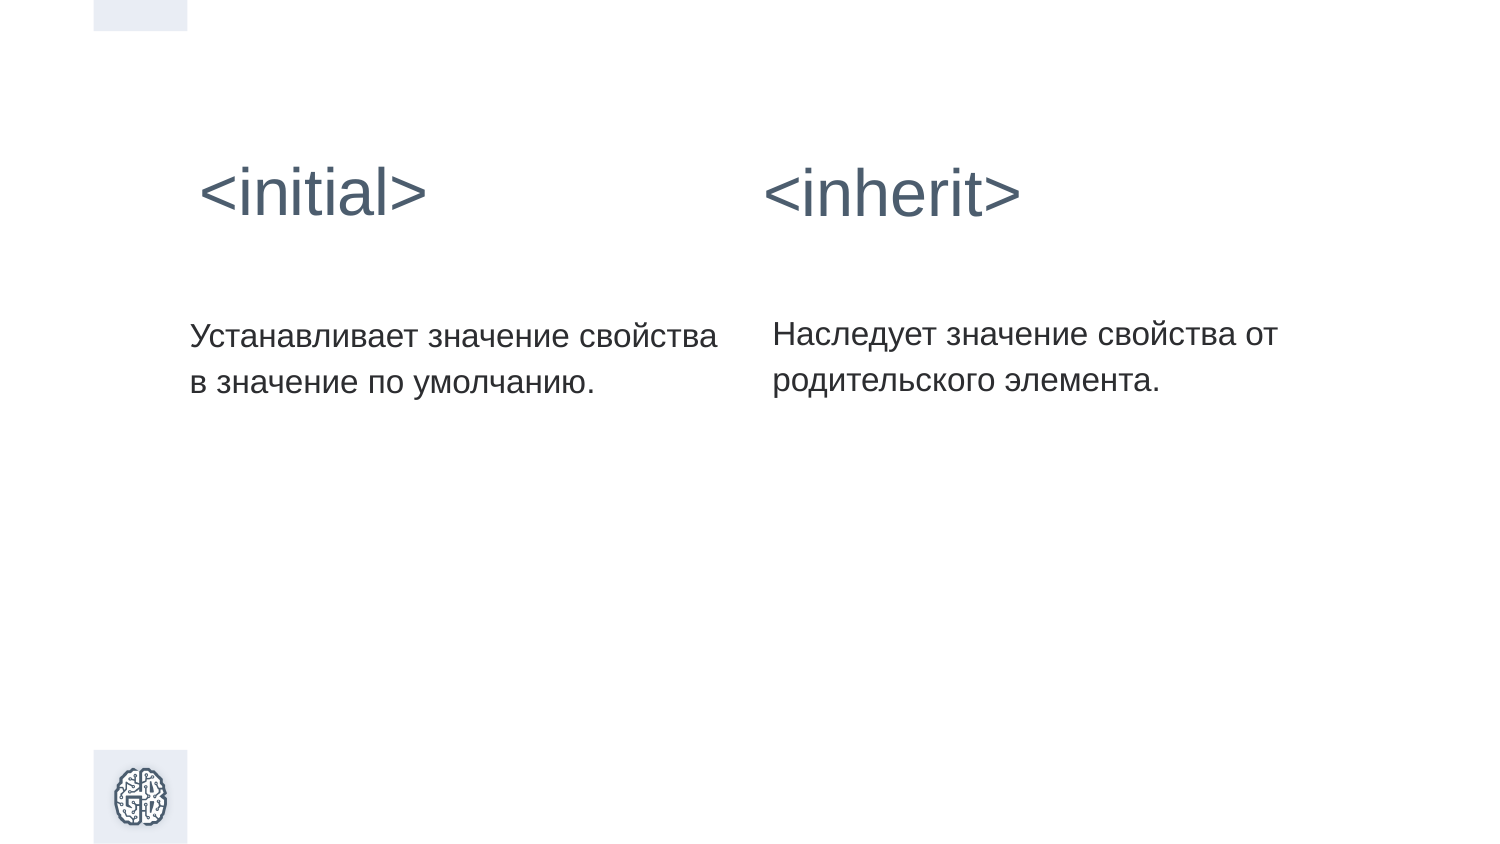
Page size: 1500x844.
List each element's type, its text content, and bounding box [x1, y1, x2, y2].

text_box <inherit> [748, 95, 1311, 284]
list Устанавливает значение свойства в значение по умолчанию. [185, 303, 728, 750]
text_box <initial> [184, 94, 747, 282]
text_box Наследует значение свойства от родительского элемента. [767, 301, 1311, 748]
picture [106, 760, 175, 834]
